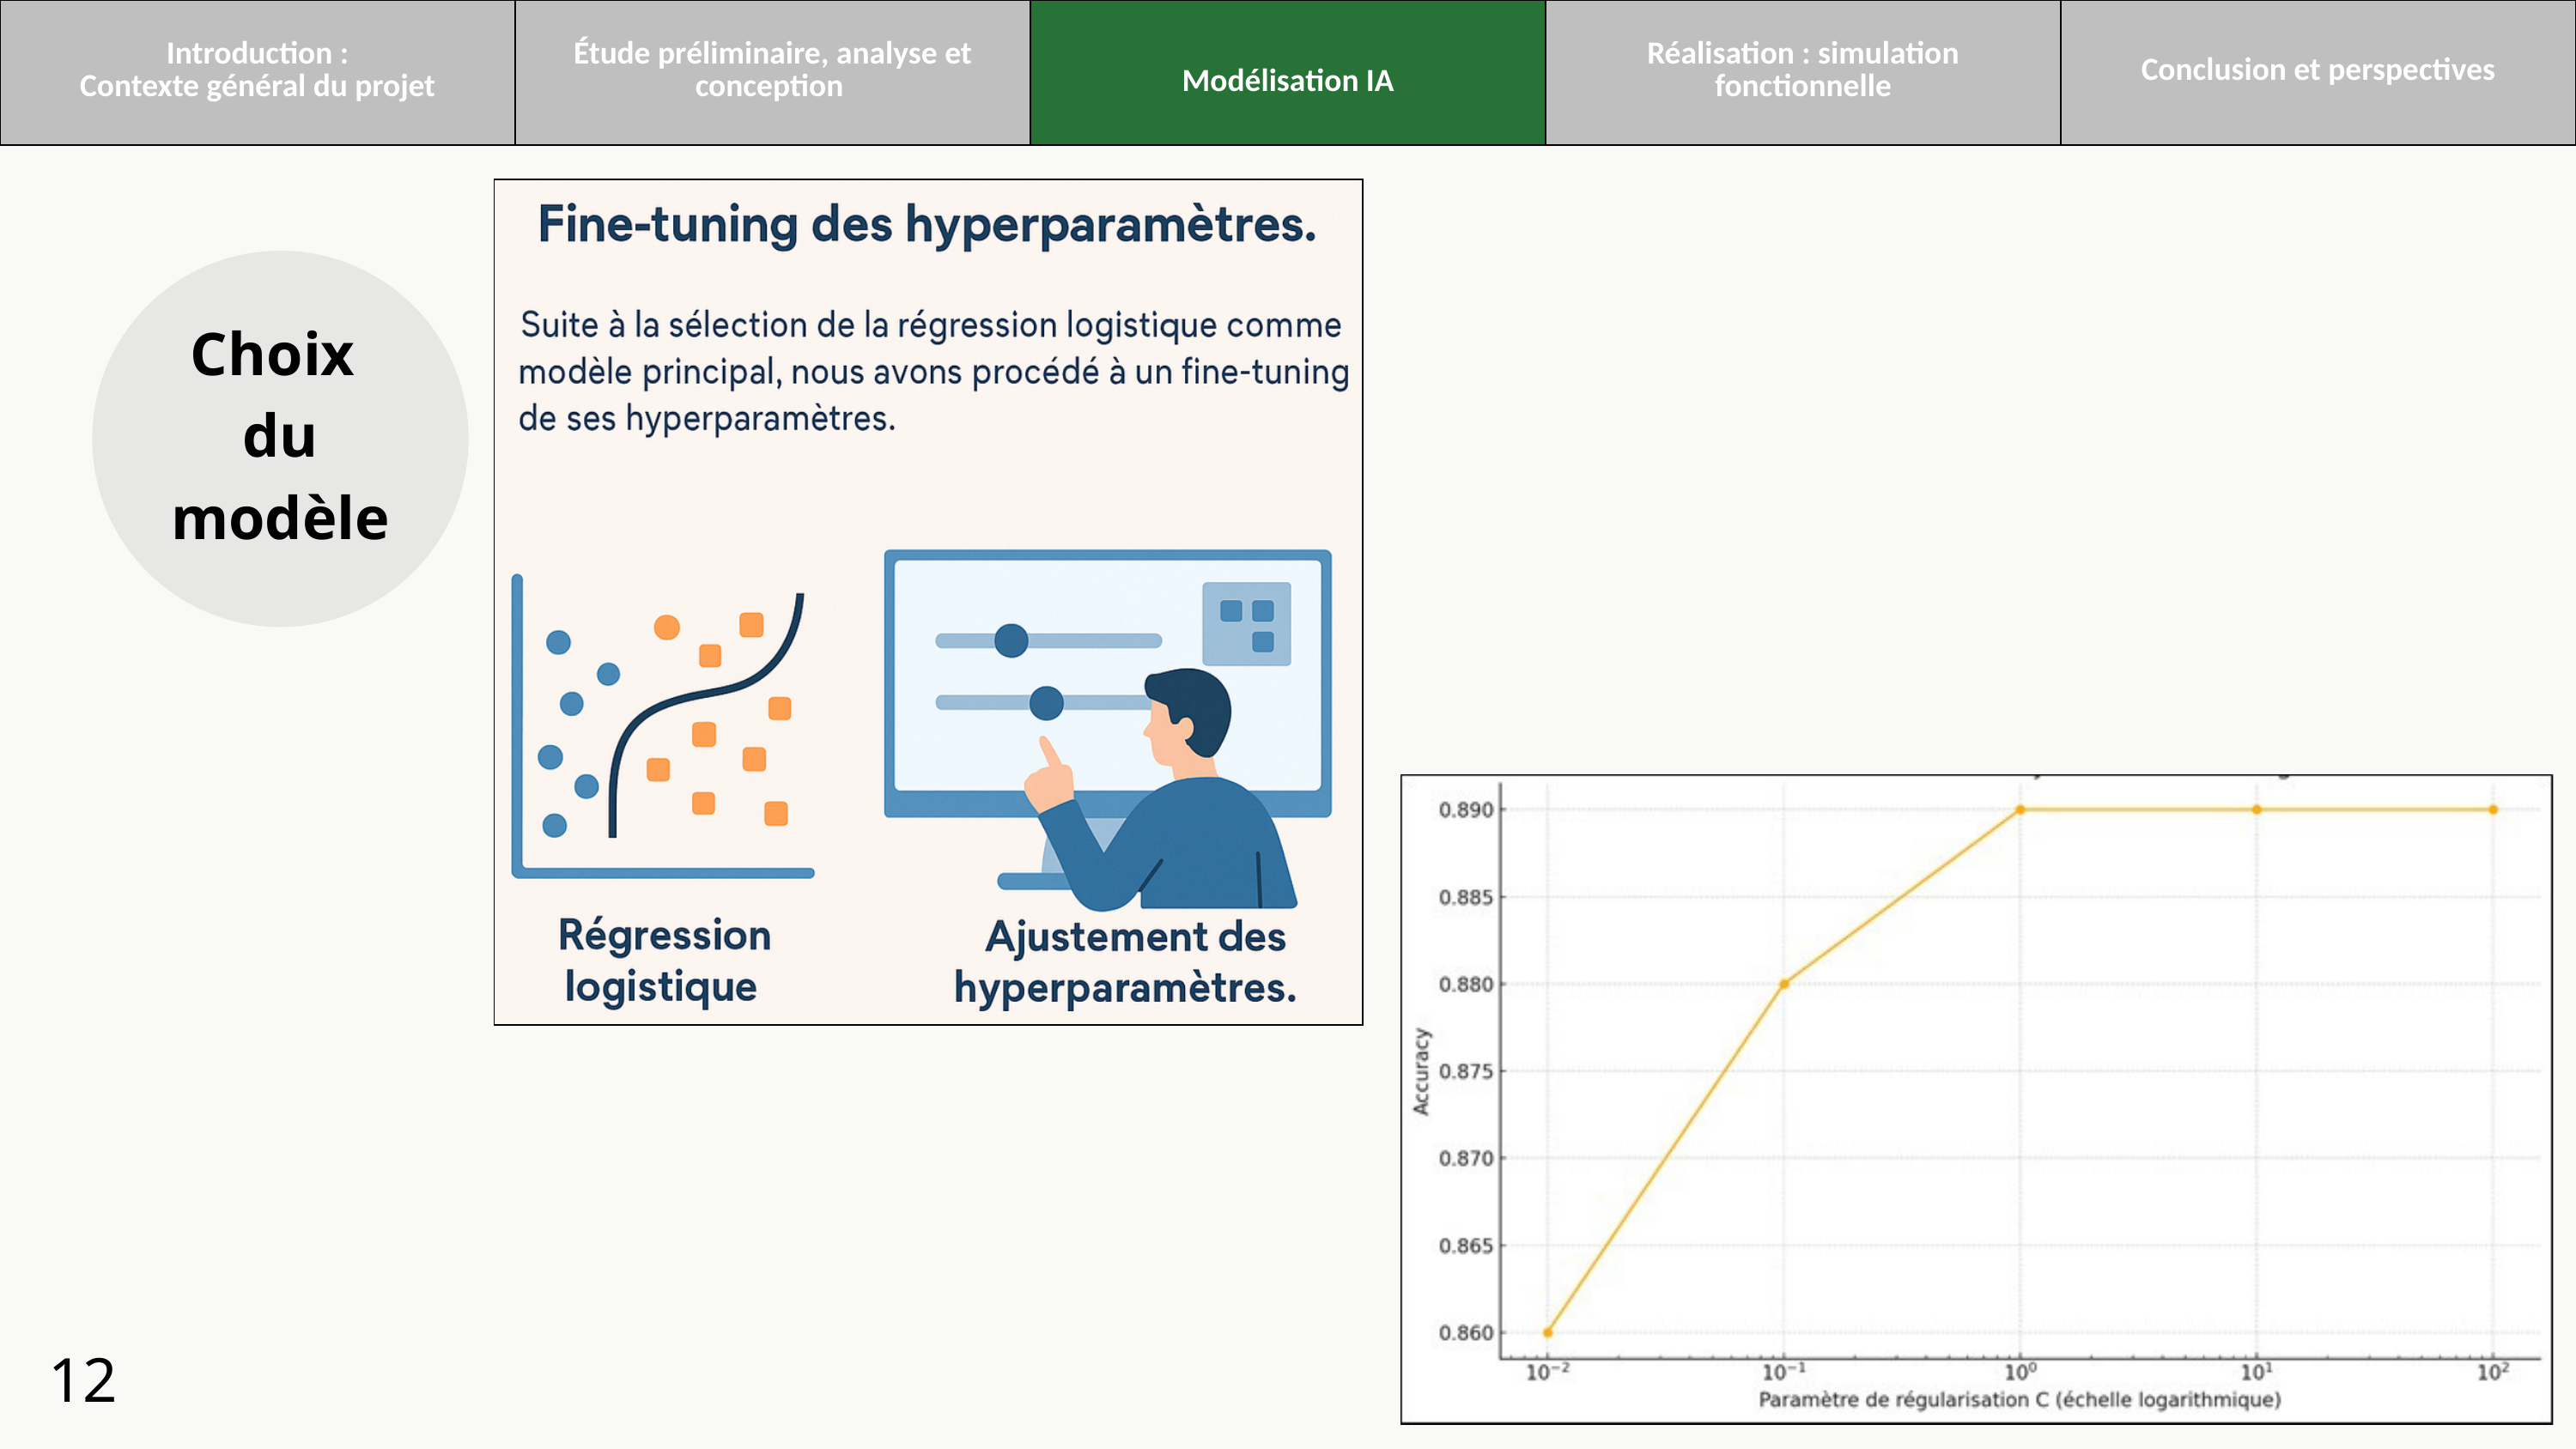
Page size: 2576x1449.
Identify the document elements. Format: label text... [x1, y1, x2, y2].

table_header Modélisation IA [1031, 1, 1545, 144]
text_box [1400, 774, 2554, 1425]
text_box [92, 250, 469, 627]
table_header Étude préliminaire, analyse et conception [516, 1, 1030, 144]
table_header Introduction : Contexte général du projet [1, 1, 514, 144]
text_box 12 [48, 1329, 118, 1449]
table_header Conclusion et perspectives [2062, 1, 2575, 144]
table_header Réalisation : simulation fonctionnelle [1546, 1, 2060, 144]
text_box [494, 179, 1363, 1025]
